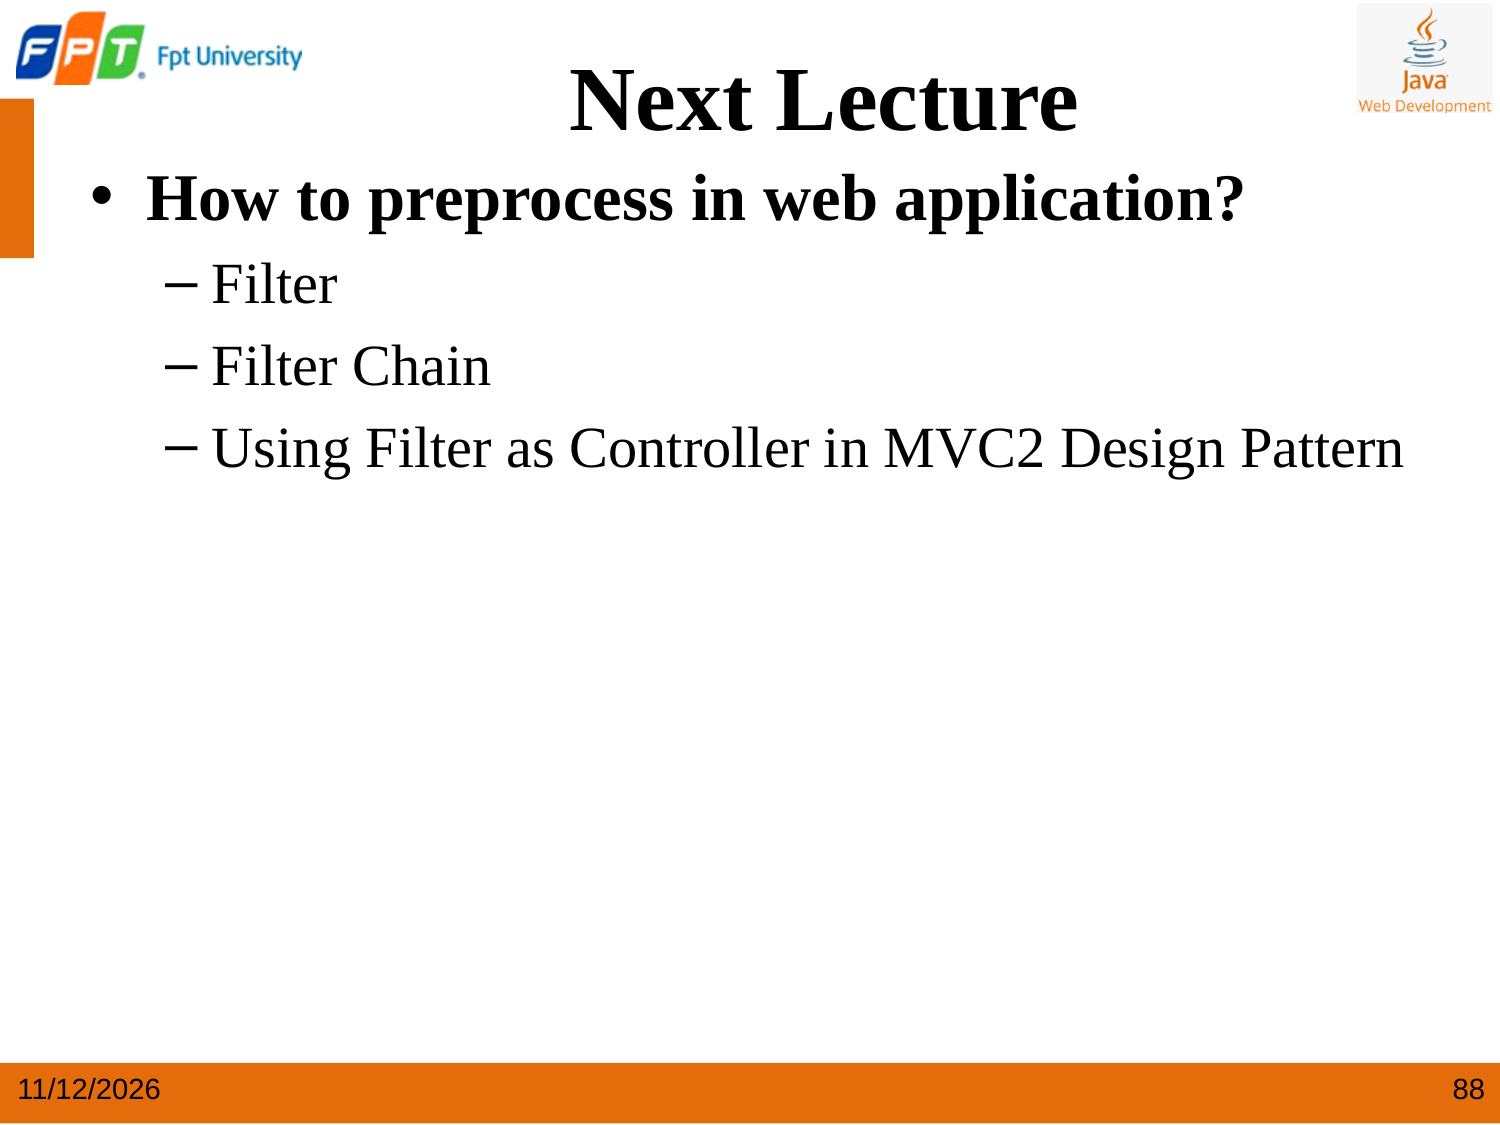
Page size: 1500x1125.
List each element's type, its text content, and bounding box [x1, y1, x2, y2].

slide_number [2, 1063, 231, 1123]
slide_number 88 [1050, 1063, 1500, 1124]
title Next Lecture [150, 0, 1500, 188]
list How to preprocess in web application? Filter Filter Chain Using Filter as Controller in MVC2 Design Pattern [75, 146, 1472, 1089]
picture [16, 11, 150, 85]
